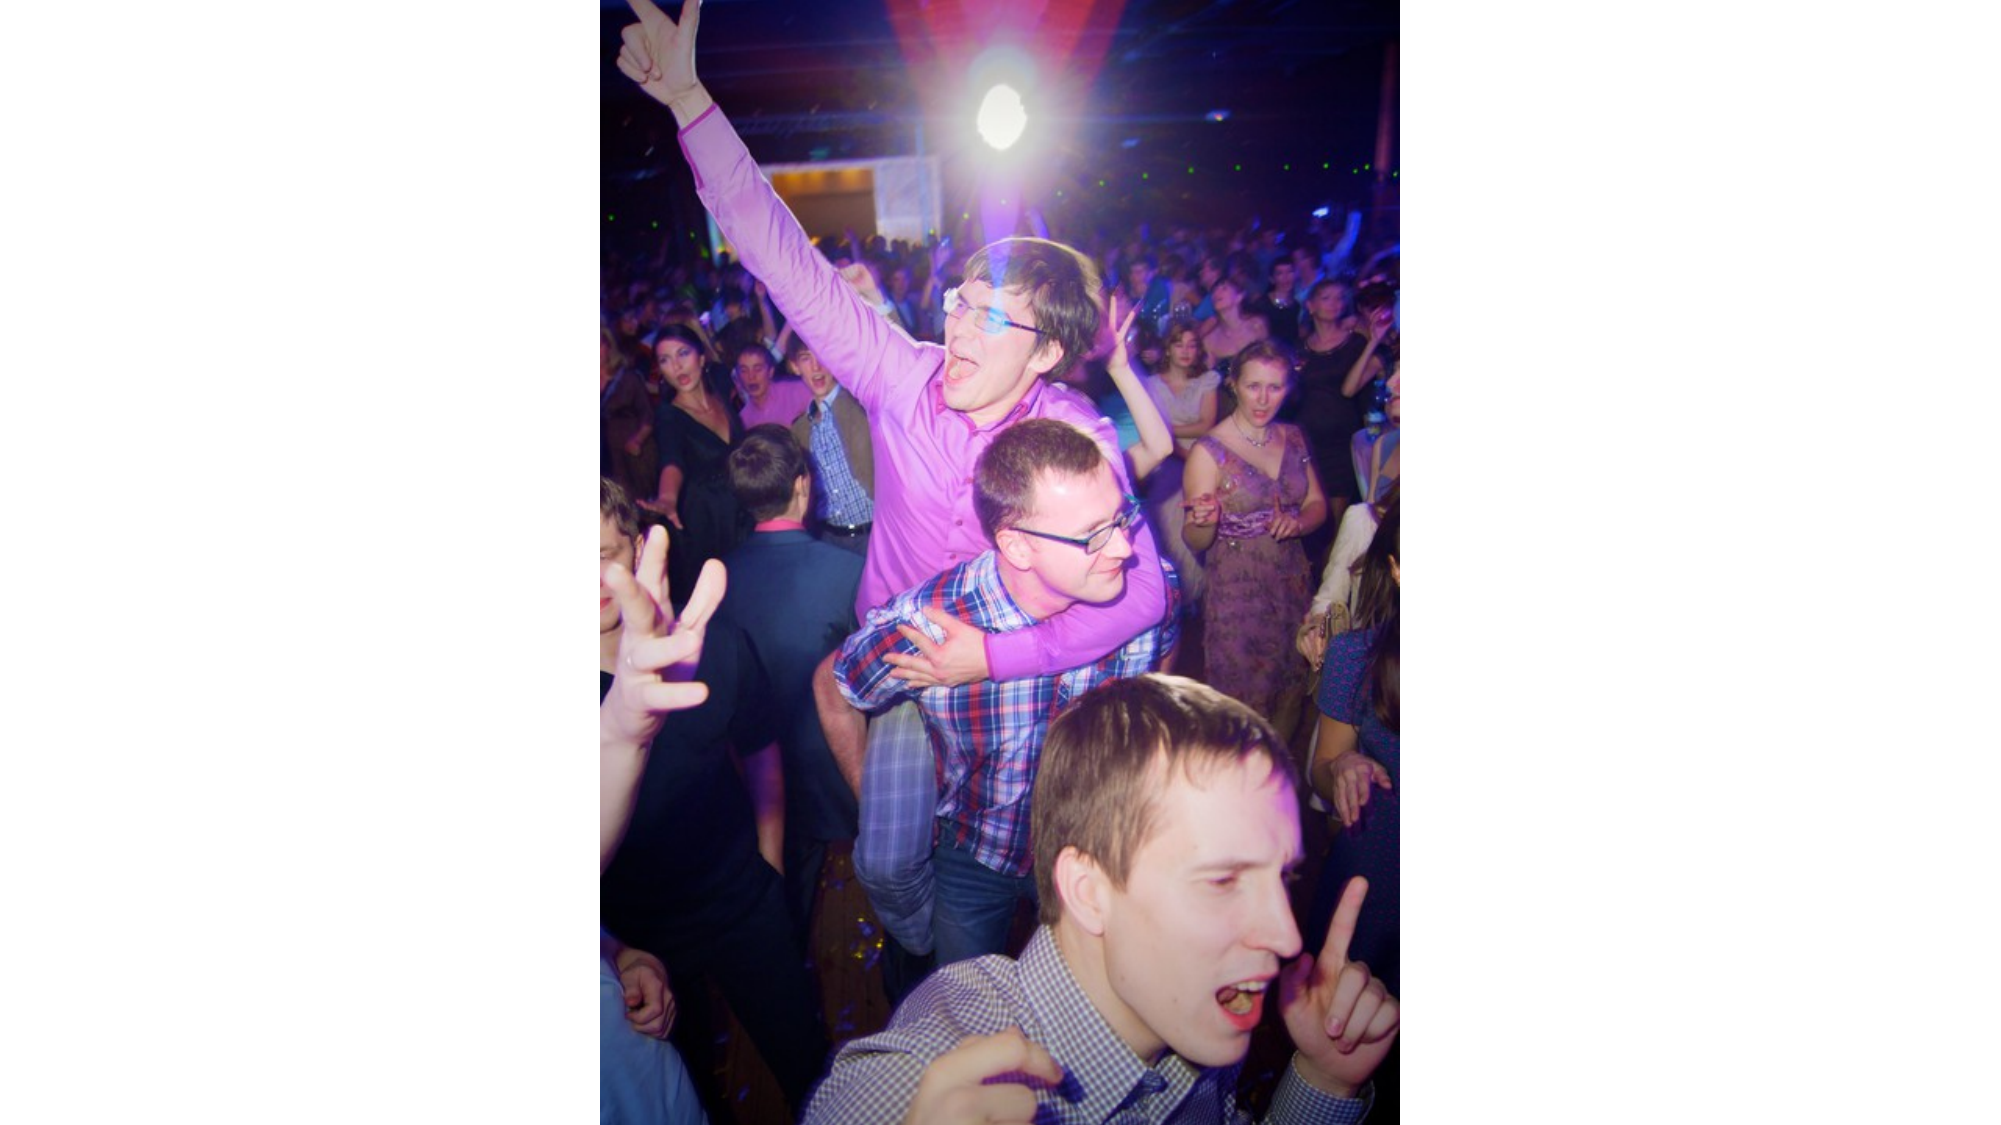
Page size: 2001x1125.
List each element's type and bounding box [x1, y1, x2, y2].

picture [599, 0, 1400, 1125]
